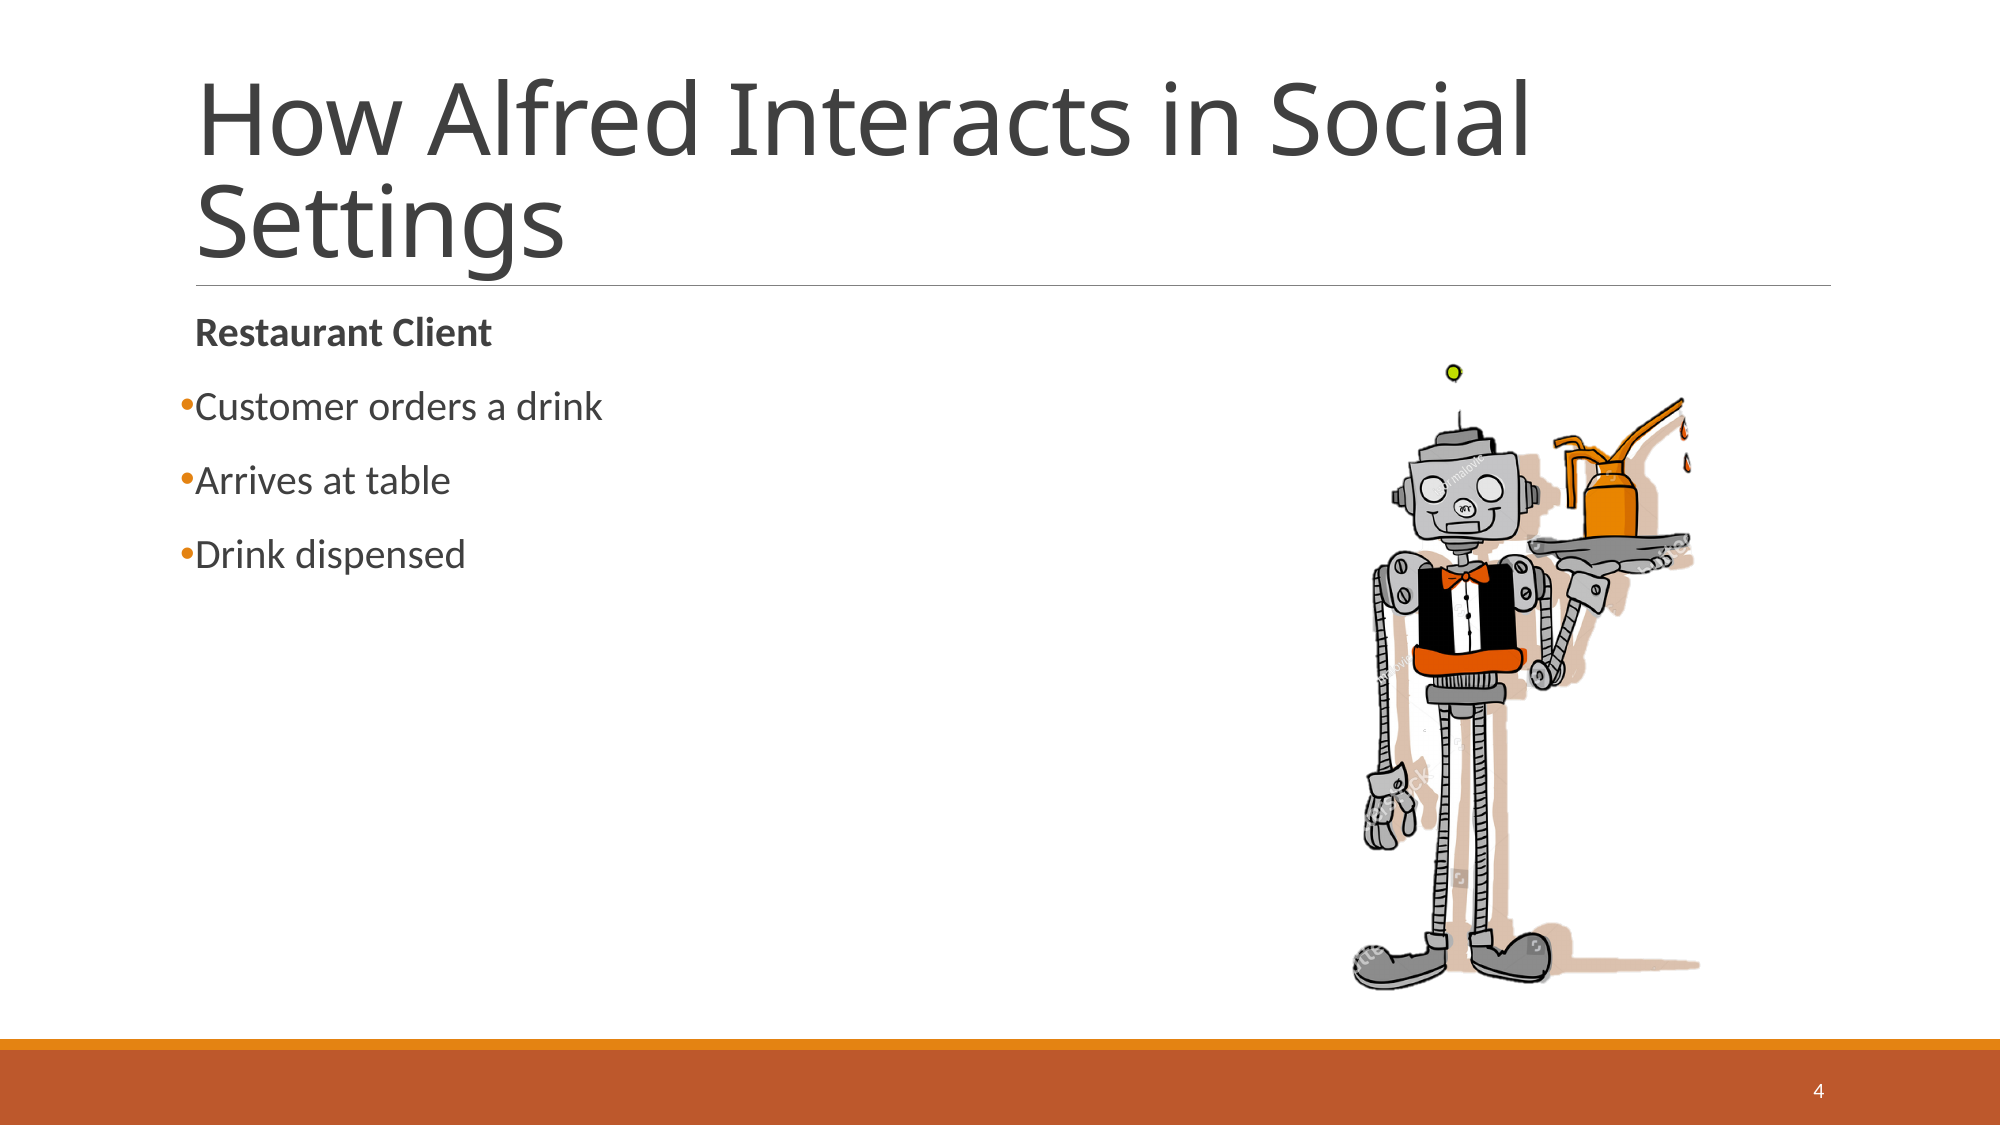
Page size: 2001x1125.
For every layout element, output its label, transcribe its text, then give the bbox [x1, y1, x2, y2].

title How Alfred Interacts in Social Settings [180, 47, 1830, 285]
list Restaurant Client Customer orders a drink Arrives at table Drink dispensed [180, 302, 1830, 963]
picture [1340, 331, 1729, 1009]
slide_number 4 [1624, 1059, 1840, 1120]
